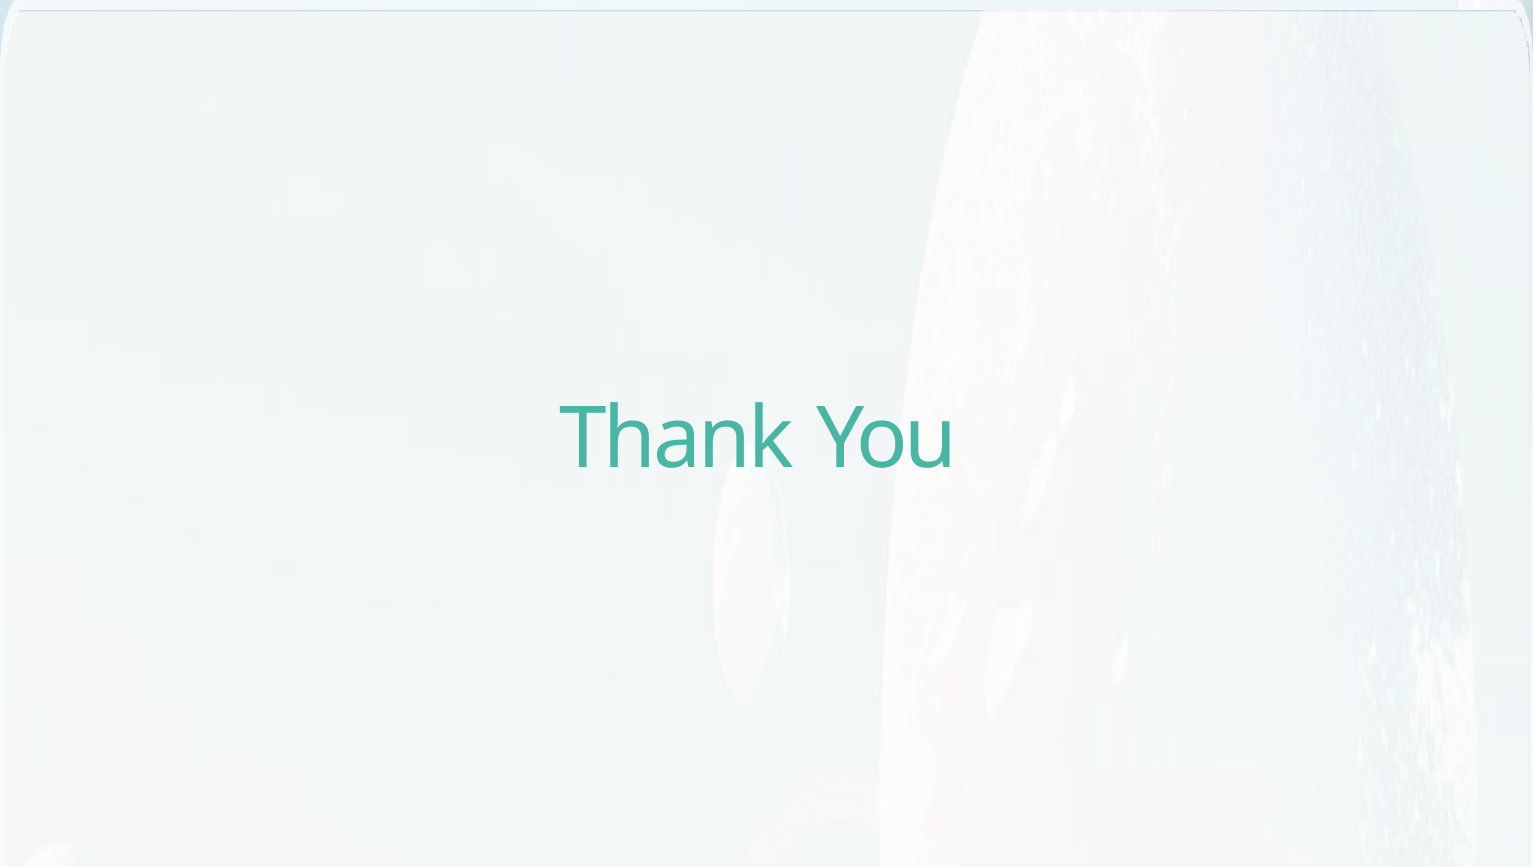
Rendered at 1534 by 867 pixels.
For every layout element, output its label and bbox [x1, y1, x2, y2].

text_box [0, 0, 1533, 867]
